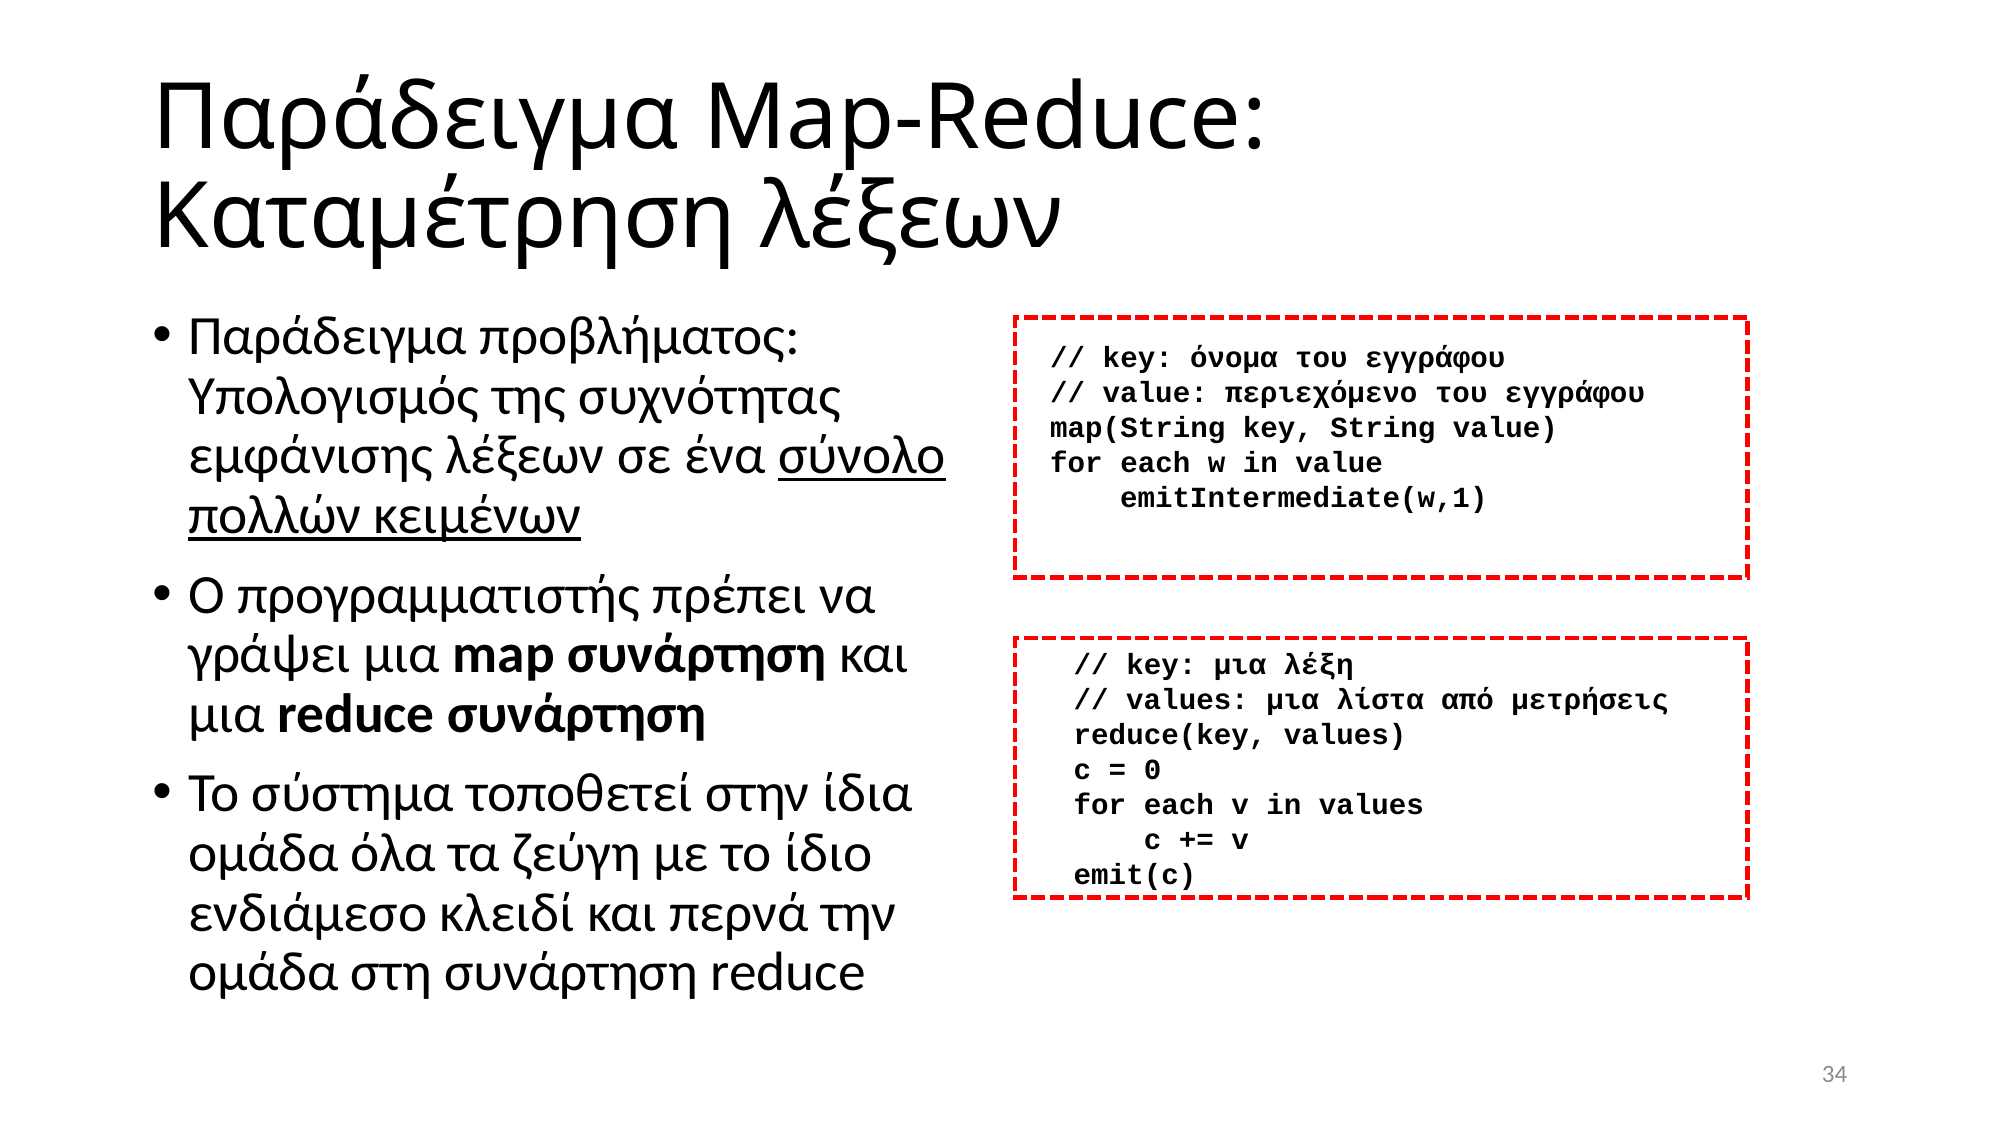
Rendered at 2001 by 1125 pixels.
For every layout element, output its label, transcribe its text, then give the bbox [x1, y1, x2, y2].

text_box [1015, 317, 1748, 578]
list Παράδειγμα προβλήματος: Υπολογισμός της συχνότητας εμφάνισης λέξεων σε ένα σύνολο πολλών κειμένων Ο προγραμματιστής πρέπει να γράψει μια map συνάρτηση και μια reduce συνάρτηση Το σύστημα τοποθετεί στην ίδια ομάδα όλα τα ζεύγη με το ίδιο ενδιάμεσο κλειδί και περνά την ομάδα στη συνάρτηση reduce [137, 299, 988, 1014]
title Παράδειγμα Map-Reduce: Καταμέτρηση λέξεων [137, 59, 1863, 278]
slide_number 34 [1412, 1042, 1863, 1103]
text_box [1015, 637, 1748, 901]
